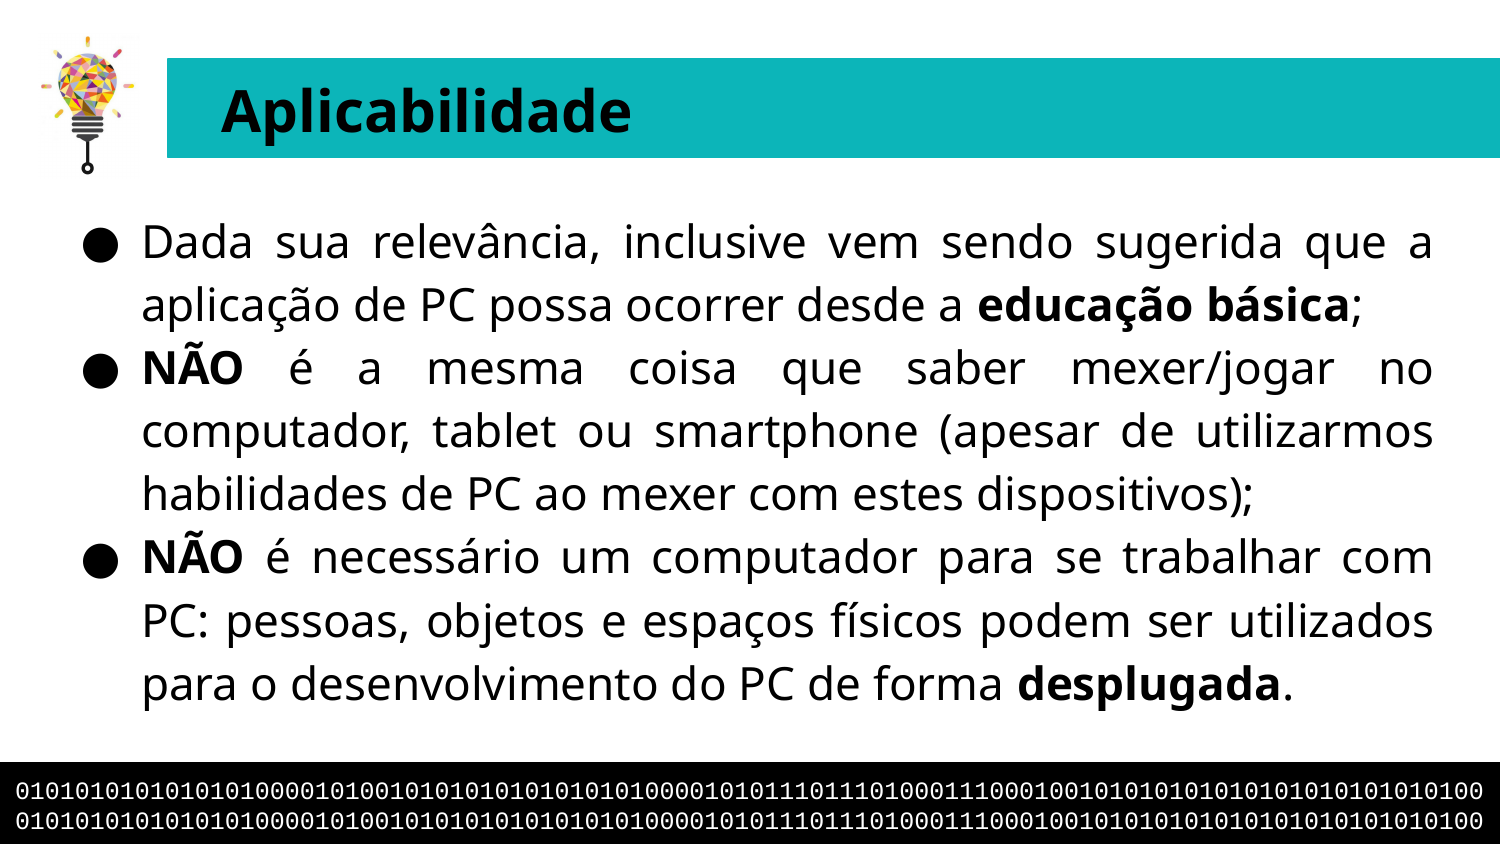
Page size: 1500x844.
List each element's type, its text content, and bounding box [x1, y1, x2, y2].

text_box Dada sua relevância, inclusive vem sendo sugerida que a aplicação de PC possa ocorrer desde a educação básica; NÃO é a mesma coisa que saber mexer/jogar no computador, tablet ou smartphone (apesar de utilizarmos habilidades de PC ao mexer com estes dispositivos); NÃO é necessário um computador para se trabalhar com PC: pessoas, objetos e espaços físicos podem ser utilizados para o desenvolvimento do PC de forma desplugada. [51, 189, 1451, 724]
title Aplicabilidade [206, 58, 1500, 153]
text_box [167, 58, 1500, 158]
picture [38, 32, 140, 179]
text_box 0101010101010101000010100101010101010101010000101011101110100011100010010101010101010101010101010001010101010101010000101001010101010101010100001010111011101000111000100101010101010101010101010100 [0, 759, 1500, 841]
